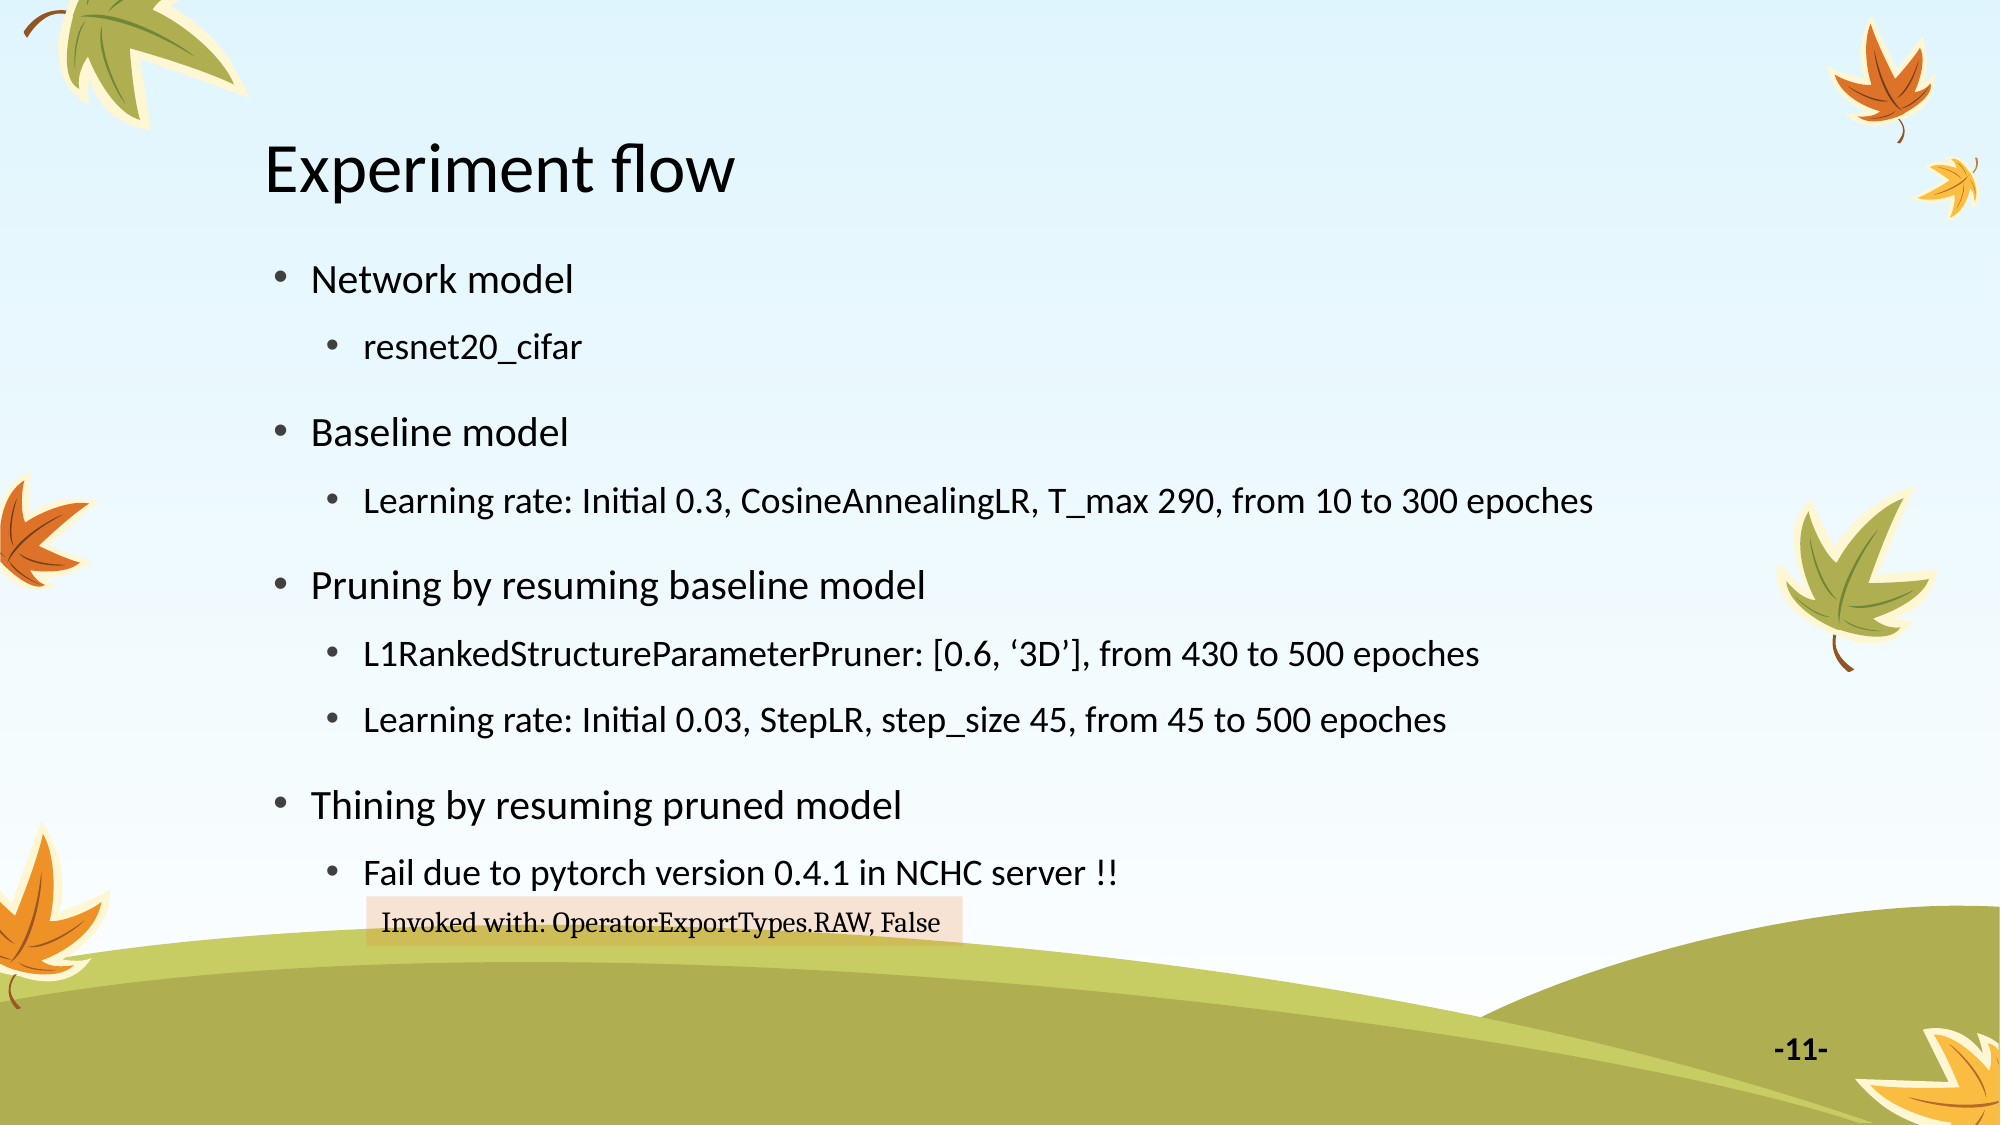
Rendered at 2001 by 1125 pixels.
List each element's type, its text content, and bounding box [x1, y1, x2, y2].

text_box Invoked with: OperatorExportTypes.RAW, False [366, 896, 963, 947]
title Experiment flow [249, 12, 1749, 216]
list Network model resnet20_cifar Baseline model Learning rate: Initial 0.3, CosineAnnealingLR, T_max 290, from 10 to 300 epoches Pruning by resuming baseline model L1RankedStructureParameterPruner: [0.6, ‘3D’], from 430 to 500 epoches Learning rate: Initial 0.03, StepLR, step_size 45, from 45 to 500 epoches Thining by resuming pruned model Fail due to pytorch version 0.4.1 in NCHC server !! [250, 243, 1750, 925]
